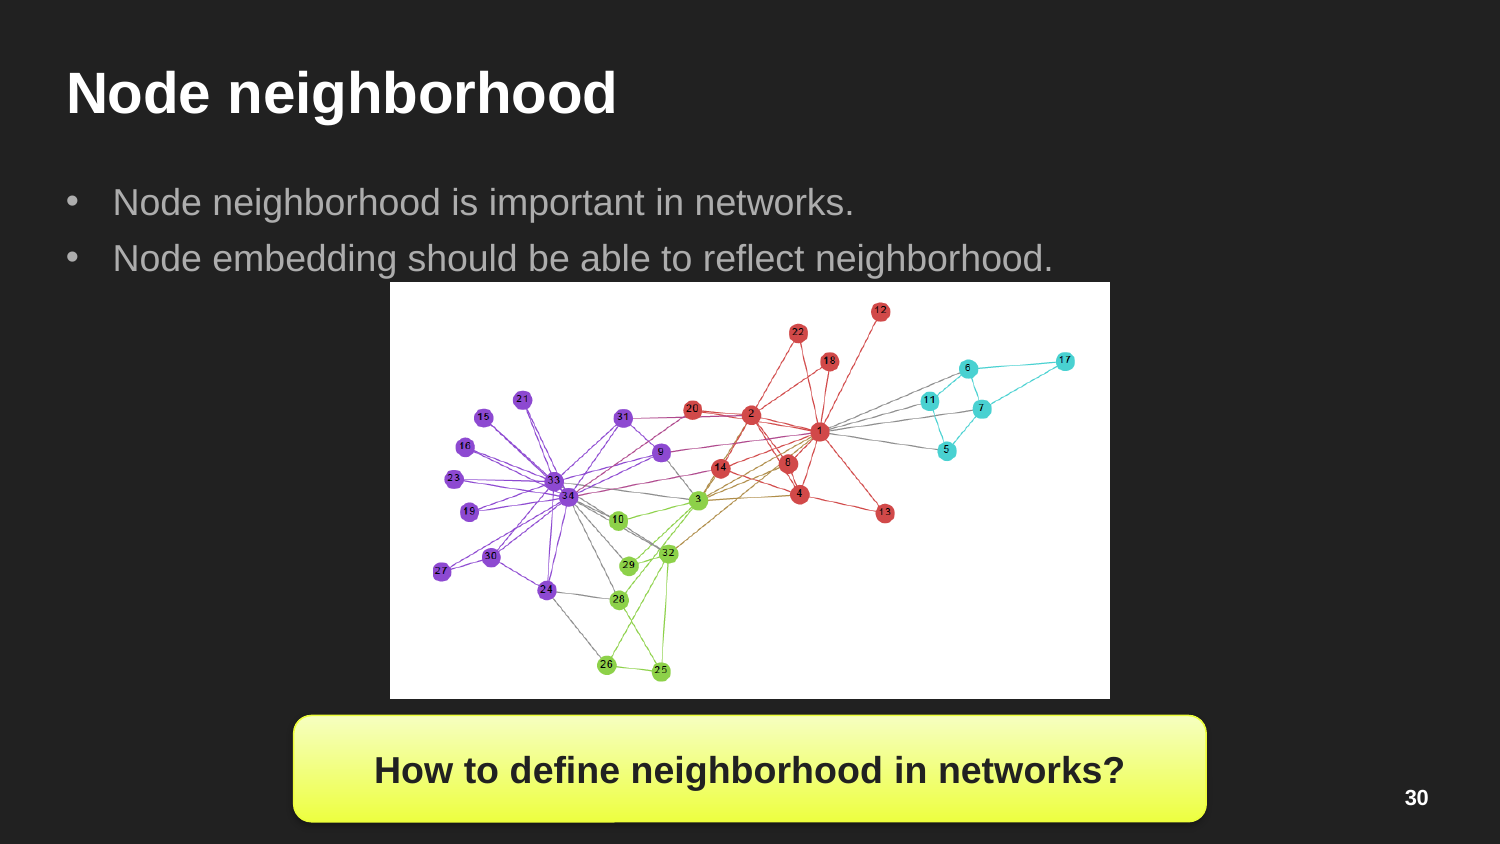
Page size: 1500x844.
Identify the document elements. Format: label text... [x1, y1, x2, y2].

slide_number 30 [1389, 764, 1480, 830]
text_box Node neighborhood is important in networks. Node embedding should be able to reflect neighborhood. [51, 159, 1371, 287]
picture [390, 282, 1110, 699]
text_box Node neighborhood [51, 40, 1449, 135]
text_box How to define neighborhood in networks? [292, 714, 1207, 823]
